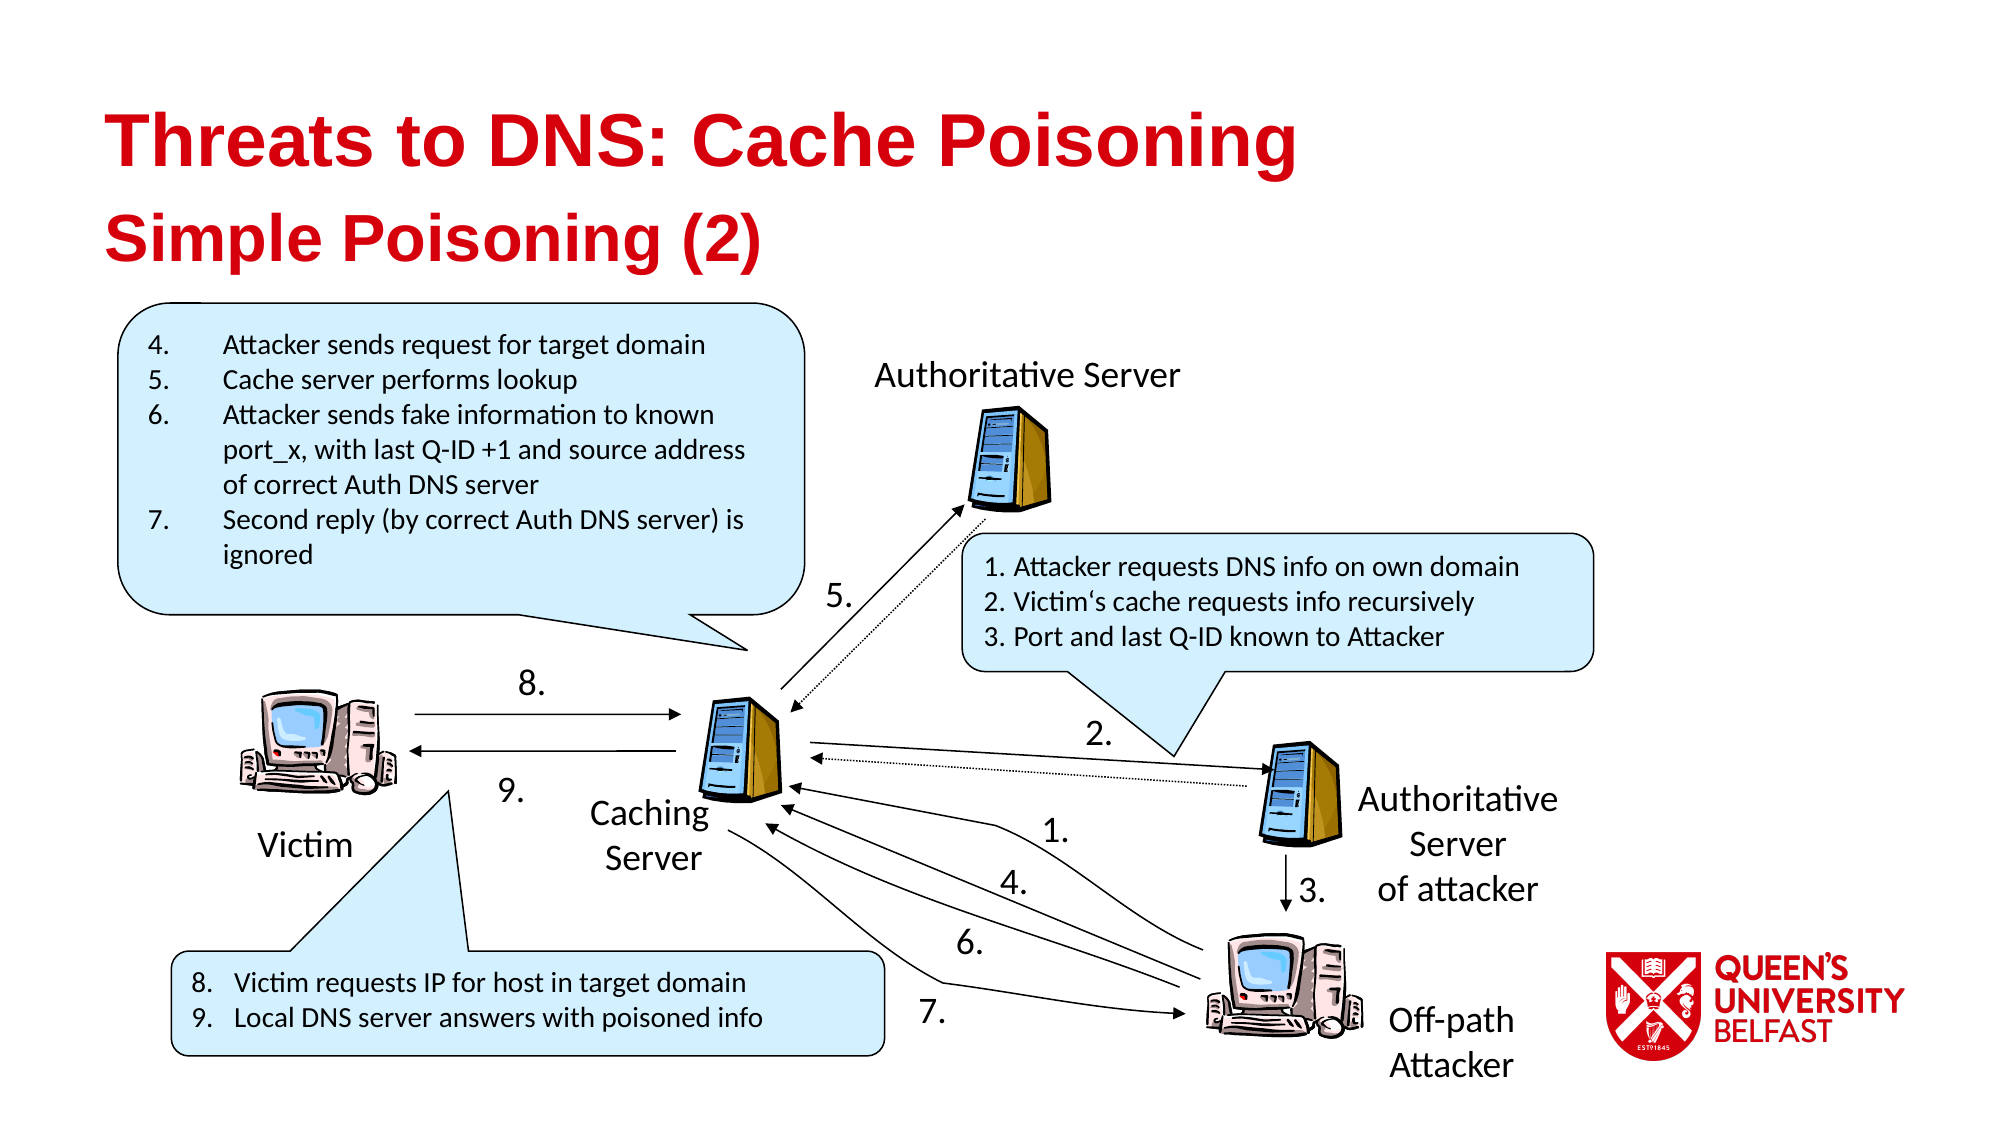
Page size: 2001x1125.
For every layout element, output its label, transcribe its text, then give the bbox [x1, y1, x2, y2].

text_box [783, 830, 982, 909]
list Threats to DNS: Cache Poisoning Simple Poisoning (2) [90, 94, 1956, 282]
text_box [239, 689, 400, 873]
text_box 9. [482, 757, 573, 818]
picture [1206, 932, 1367, 1042]
text_box [790, 696, 807, 713]
text_box Attacker sends request for target domain Cache server performs lookup Attacker sends fake information to known port_x, with last Q-ID +1 and source address of correct Auth DNS server Second reply (by correct Auth DNS server) is ignored [117, 303, 805, 651]
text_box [573, 696, 783, 887]
text_box Victim requests IP for host in target domain Local DNS server answers with poisoned info [171, 791, 885, 1056]
text_box 2. [1070, 700, 1129, 761]
text_box 8. [503, 650, 591, 711]
text_box [810, 752, 828, 765]
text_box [1285, 854, 1345, 928]
text_box 4. [985, 849, 1044, 910]
picture [1605, 948, 1906, 1065]
text_box 7. [903, 979, 982, 1039]
text_box [409, 744, 573, 758]
text_box Attacker requests DNS info on own domain Victim‘s cache requests info recursively Port and last Q-ID known to Attacker [962, 533, 1594, 757]
text_box [788, 782, 1026, 864]
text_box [1258, 740, 1576, 918]
text_box [783, 804, 985, 890]
text_box 5. [810, 562, 869, 622]
text_box 1. [1026, 798, 1085, 858]
text_box [783, 852, 1186, 1020]
text_box [1016, 922, 1180, 988]
text_box [1044, 858, 1204, 950]
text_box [856, 342, 1199, 515]
text_box 6. [941, 909, 1016, 970]
text_box Off-path Attacker [1373, 987, 1531, 1093]
